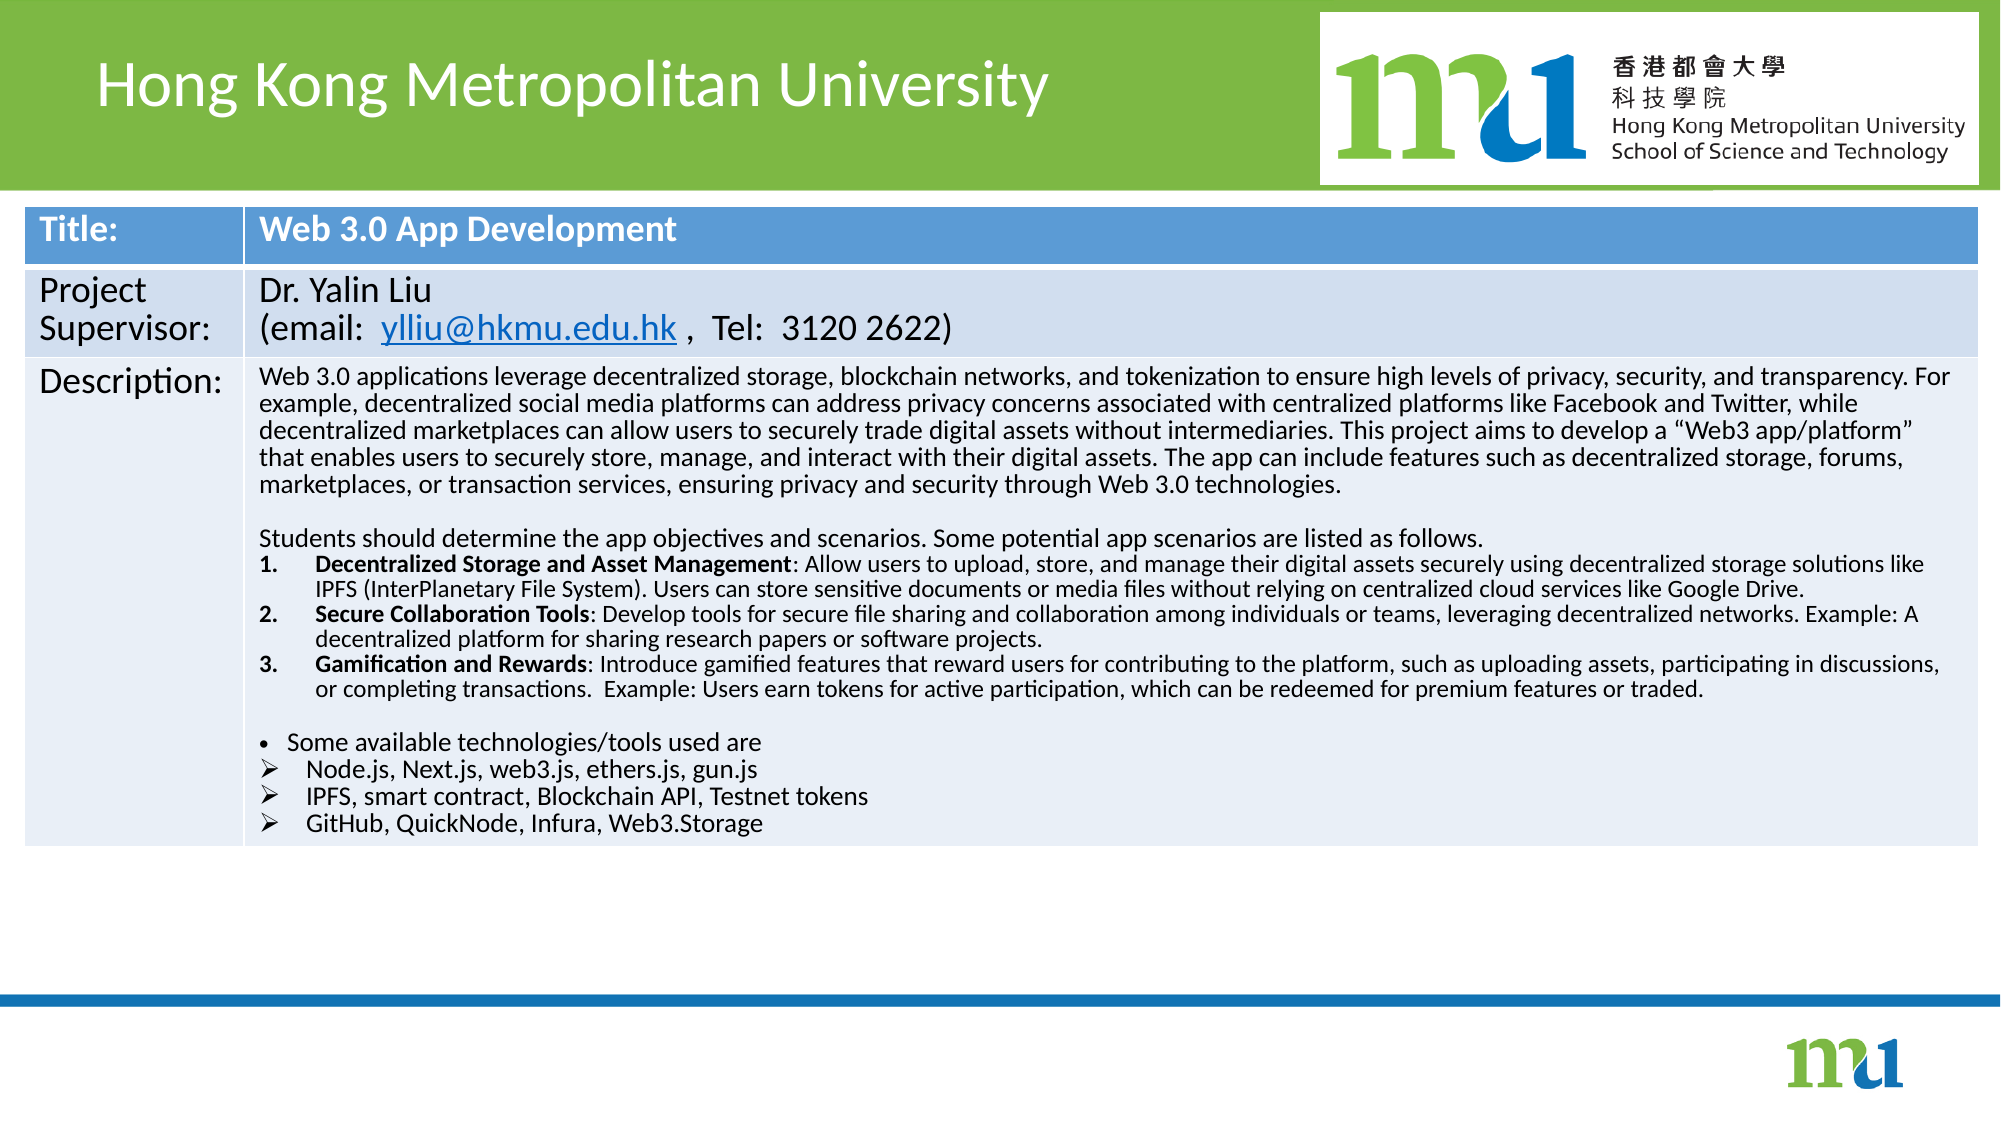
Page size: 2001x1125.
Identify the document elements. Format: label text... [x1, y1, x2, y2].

table_cell Dr. Yalin Liu (email: ylliu@hkmu.edu.hk , Tel: 3120 2622) [245, 270, 1978, 357]
table_header Web 3.0 App Development [245, 207, 1978, 264]
table_cell Project Supervisor: [25, 270, 243, 357]
picture [0, 0, 2001, 1125]
text_box Hong Kong Metropolitan University [81, 90, 1286, 174]
table_header Title: [25, 207, 243, 264]
table_cell Description: [25, 358, 243, 846]
table_cell Web 3.0 applications leverage decentralized storage, blockchain networks, and tokenization to ensure high levels of privacy, security, and transparency. For example, decentralized social media platforms can address privacy concerns associated with centralized platforms like Facebook and Twitter, while decentralized marketplaces can allow users to securely trade digital assets without intermediaries. This project aims to develop a “Web3 app/platform” that enables users to securely store, manage, and interact with their digital assets. The app can include features such as decentralized storage, forums, marketplaces, or transaction services, ensuring privacy and security through Web 3.0 technologies. Students should determine the app objectives and scenarios. Some potential app scenarios are listed as follows. Decentralized Storage and Asset Management: Allow users to upload, store, and manage their digital assets securely using decentralized storage solutions like IPFS (InterPlanetary File System). Users can store sensitive documents or media files without relying on centralized cloud services like Google Drive. Secure Collaboration Tools: Develop tools for secure file sharing and collaboration among individuals or teams, leveraging decentralized networks. Example: A decentralized platform for sharing research papers or software projects. Gamification and Rewards: Introduce gamified features that reward users for contributing to the platform, such as uploading assets, participating in discussions, or completing transactions. Example: Users earn tokens for active participation, which can be redeemed for premium features or traded. Some available technologies/tools used are Node.js, Next.js, web3.js, ethers.js, gun.js IPFS, smart contract, Blockchain API, Testnet tokens GitHub, QuickNode, Infura, Web3.Storage [245, 358, 1978, 846]
